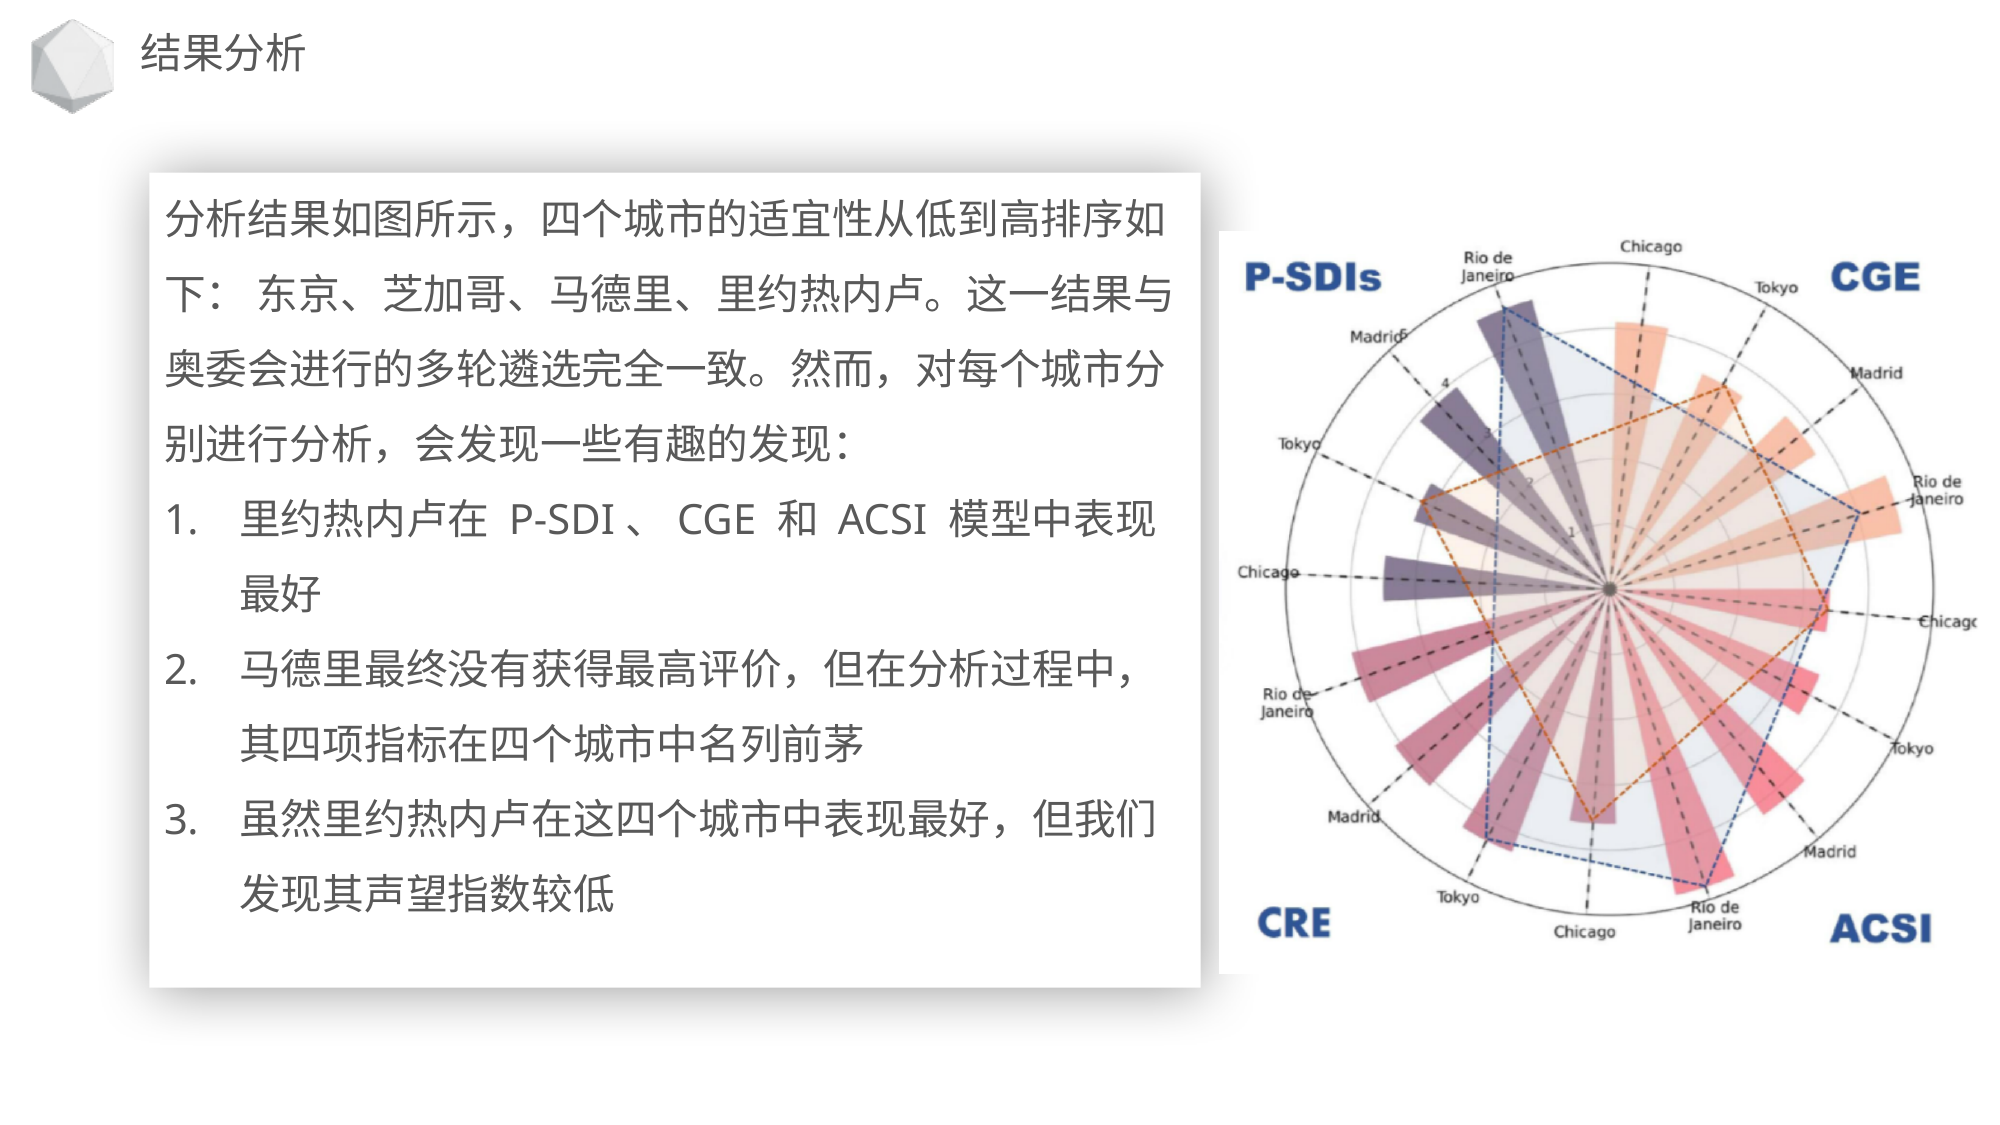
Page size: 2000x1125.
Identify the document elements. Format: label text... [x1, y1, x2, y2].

picture [30, 18, 115, 114]
picture [1219, 231, 1999, 974]
text_box 分析结果如图所示，四个城市的适宜性从低到高排序如下： 东京、芝加哥、马德里、里约热内卢。这一结果与奥委会进行的多轮遴选完全一致。然而，对每个城市分别进行分析，会发现一些有趣的发现： 里约热内卢在 P-SDI、CGE 和 ACSI 模型中表现最好 马德里最终没有获得最高评价，但在分析过程中，其四项指标在四个城市中名列前茅 虽然里约热内卢在这四个城市中表现最好，但我们发现其声望指数较低 [147, 171, 1203, 990]
text_box 结果分析 [125, 19, 599, 90]
